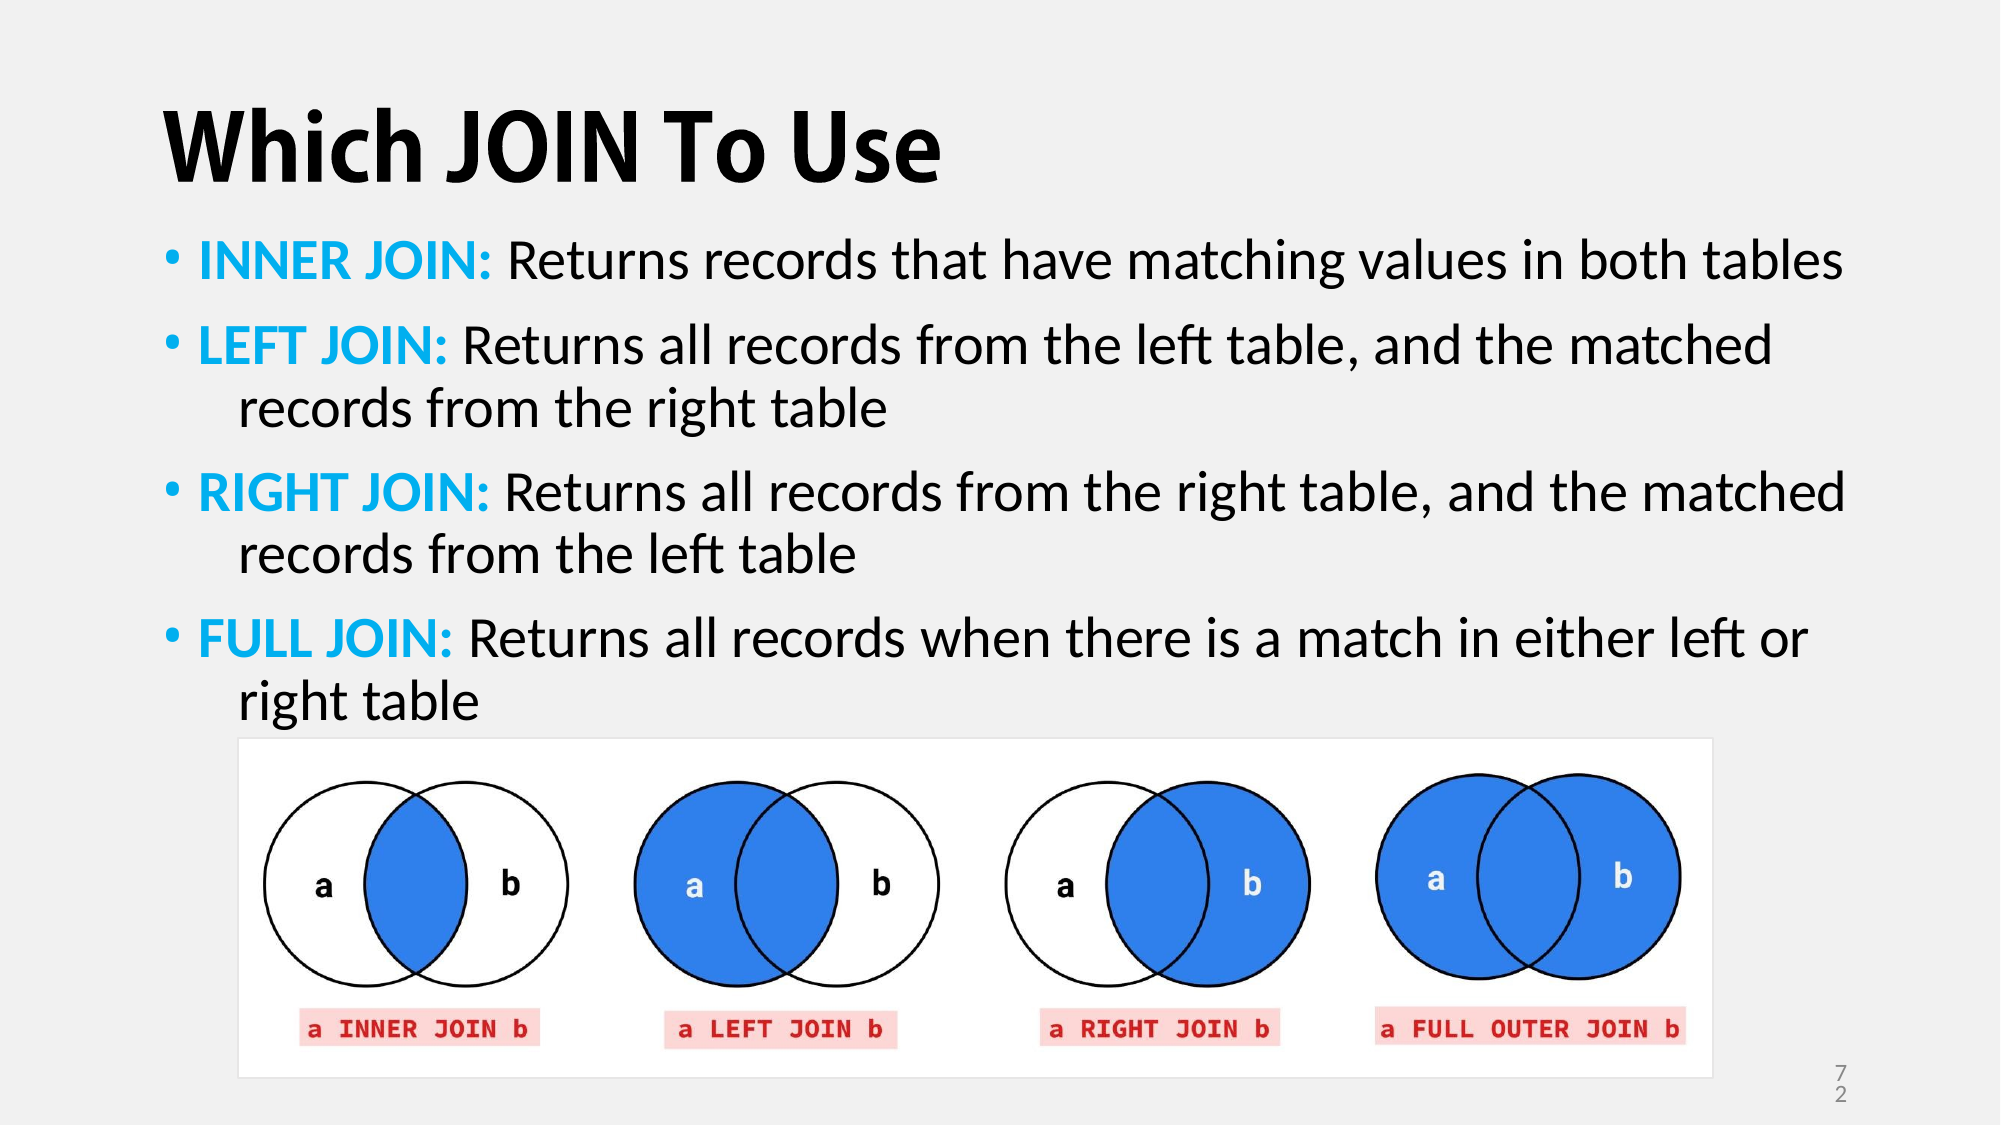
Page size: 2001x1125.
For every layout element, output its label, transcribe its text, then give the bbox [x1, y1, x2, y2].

slide_number 72 [1802, 1060, 1856, 1090]
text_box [237, 736, 1714, 1080]
text_box INNER JOIN: Returns records that have matching values in both tables LEFT JOIN: Returns all records from the left table, and the matched records from the right table RIGHT JOIN: Returns all records from the right table, and the matched records from the left table FULL JOIN: Returns all records when there is a match in either left or right table [159, 204, 1857, 733]
picture [161, 92, 989, 209]
